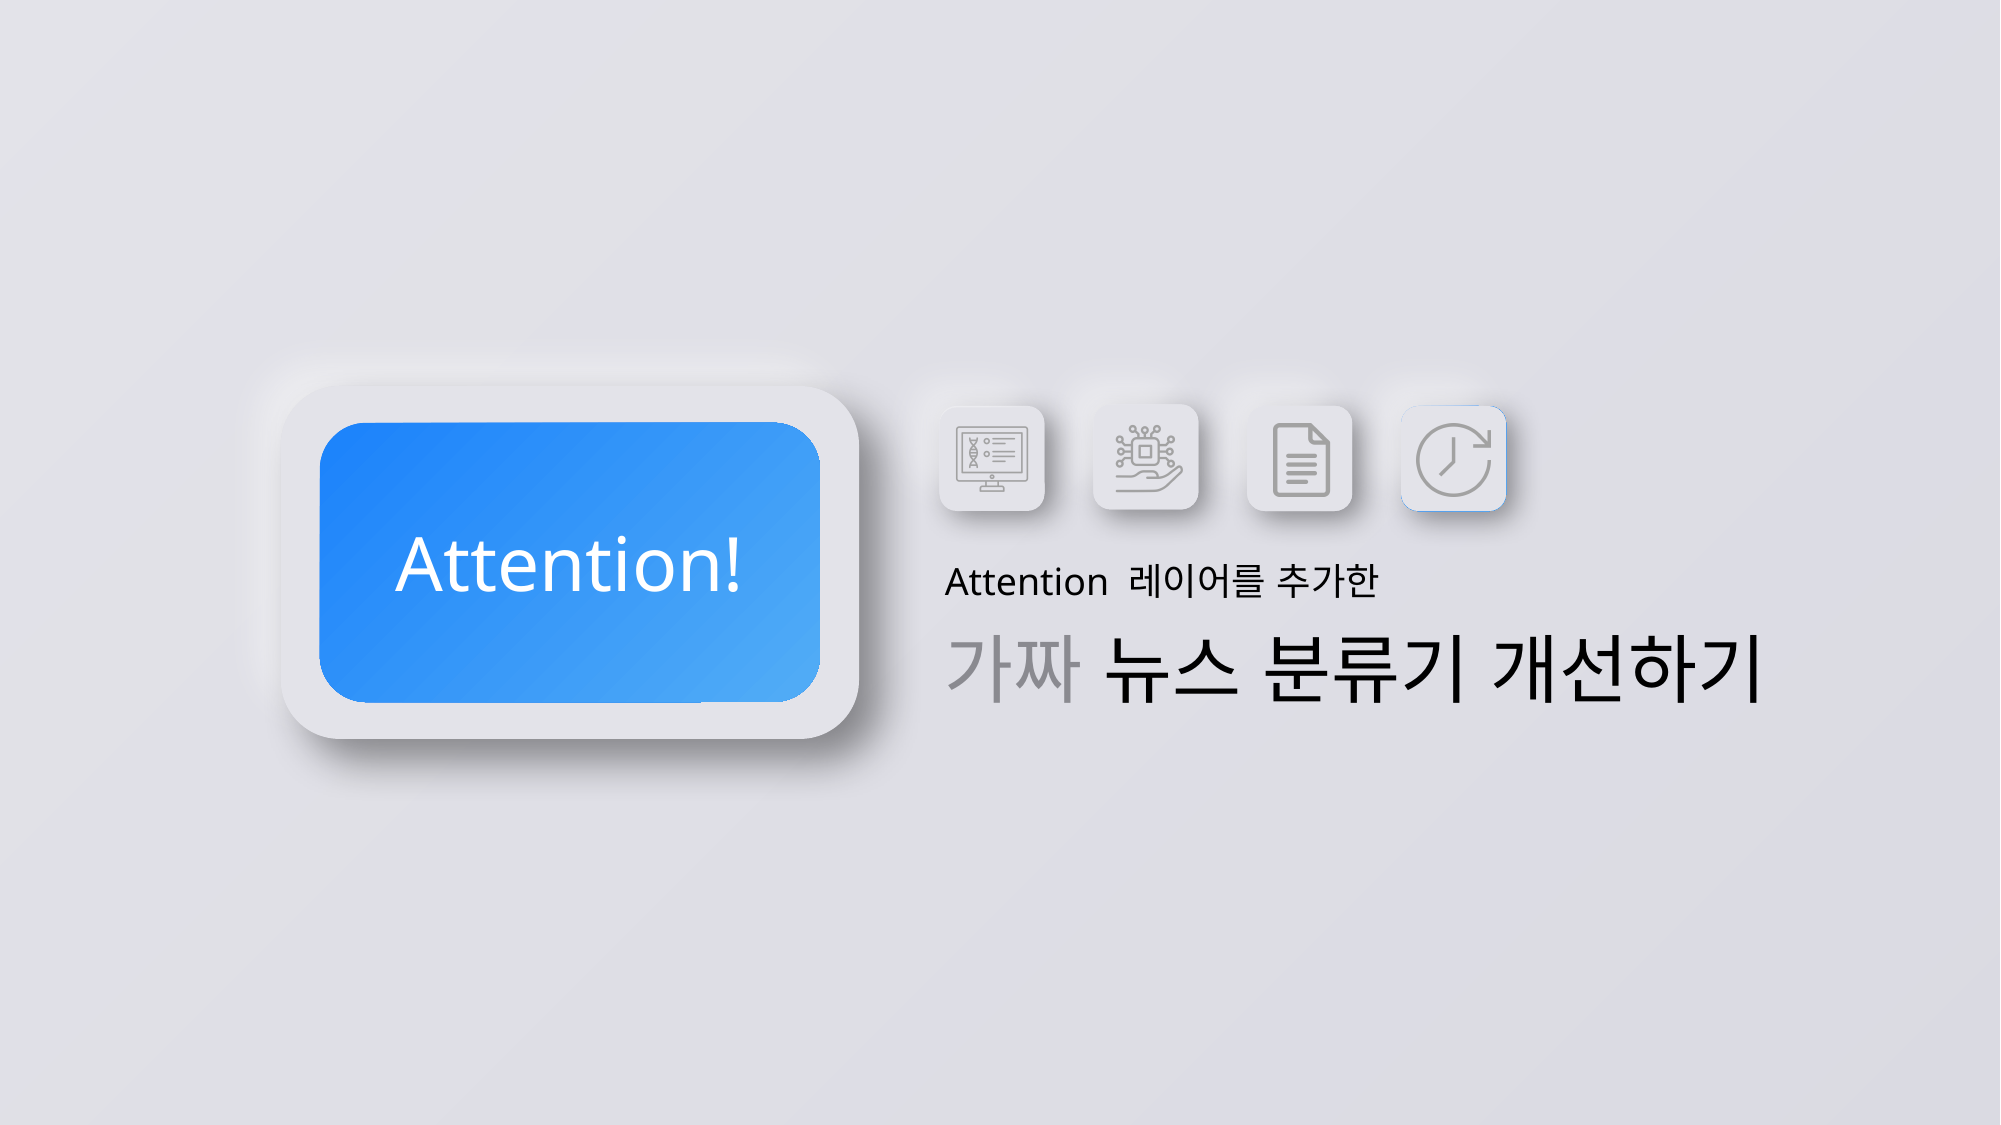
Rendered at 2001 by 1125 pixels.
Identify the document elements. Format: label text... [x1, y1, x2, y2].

text_box 가짜 뉴스 분류기 개선하기 [930, 615, 1902, 721]
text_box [1246, 405, 1353, 512]
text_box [938, 405, 1045, 512]
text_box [1092, 403, 1199, 510]
text_box [279, 384, 861, 741]
text_box [318, 421, 822, 509]
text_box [1400, 405, 1507, 512]
text_box [318, 615, 822, 704]
text_box Attention! [285, 509, 854, 615]
text_box Attention 레이어를 추가한 [930, 550, 1902, 611]
